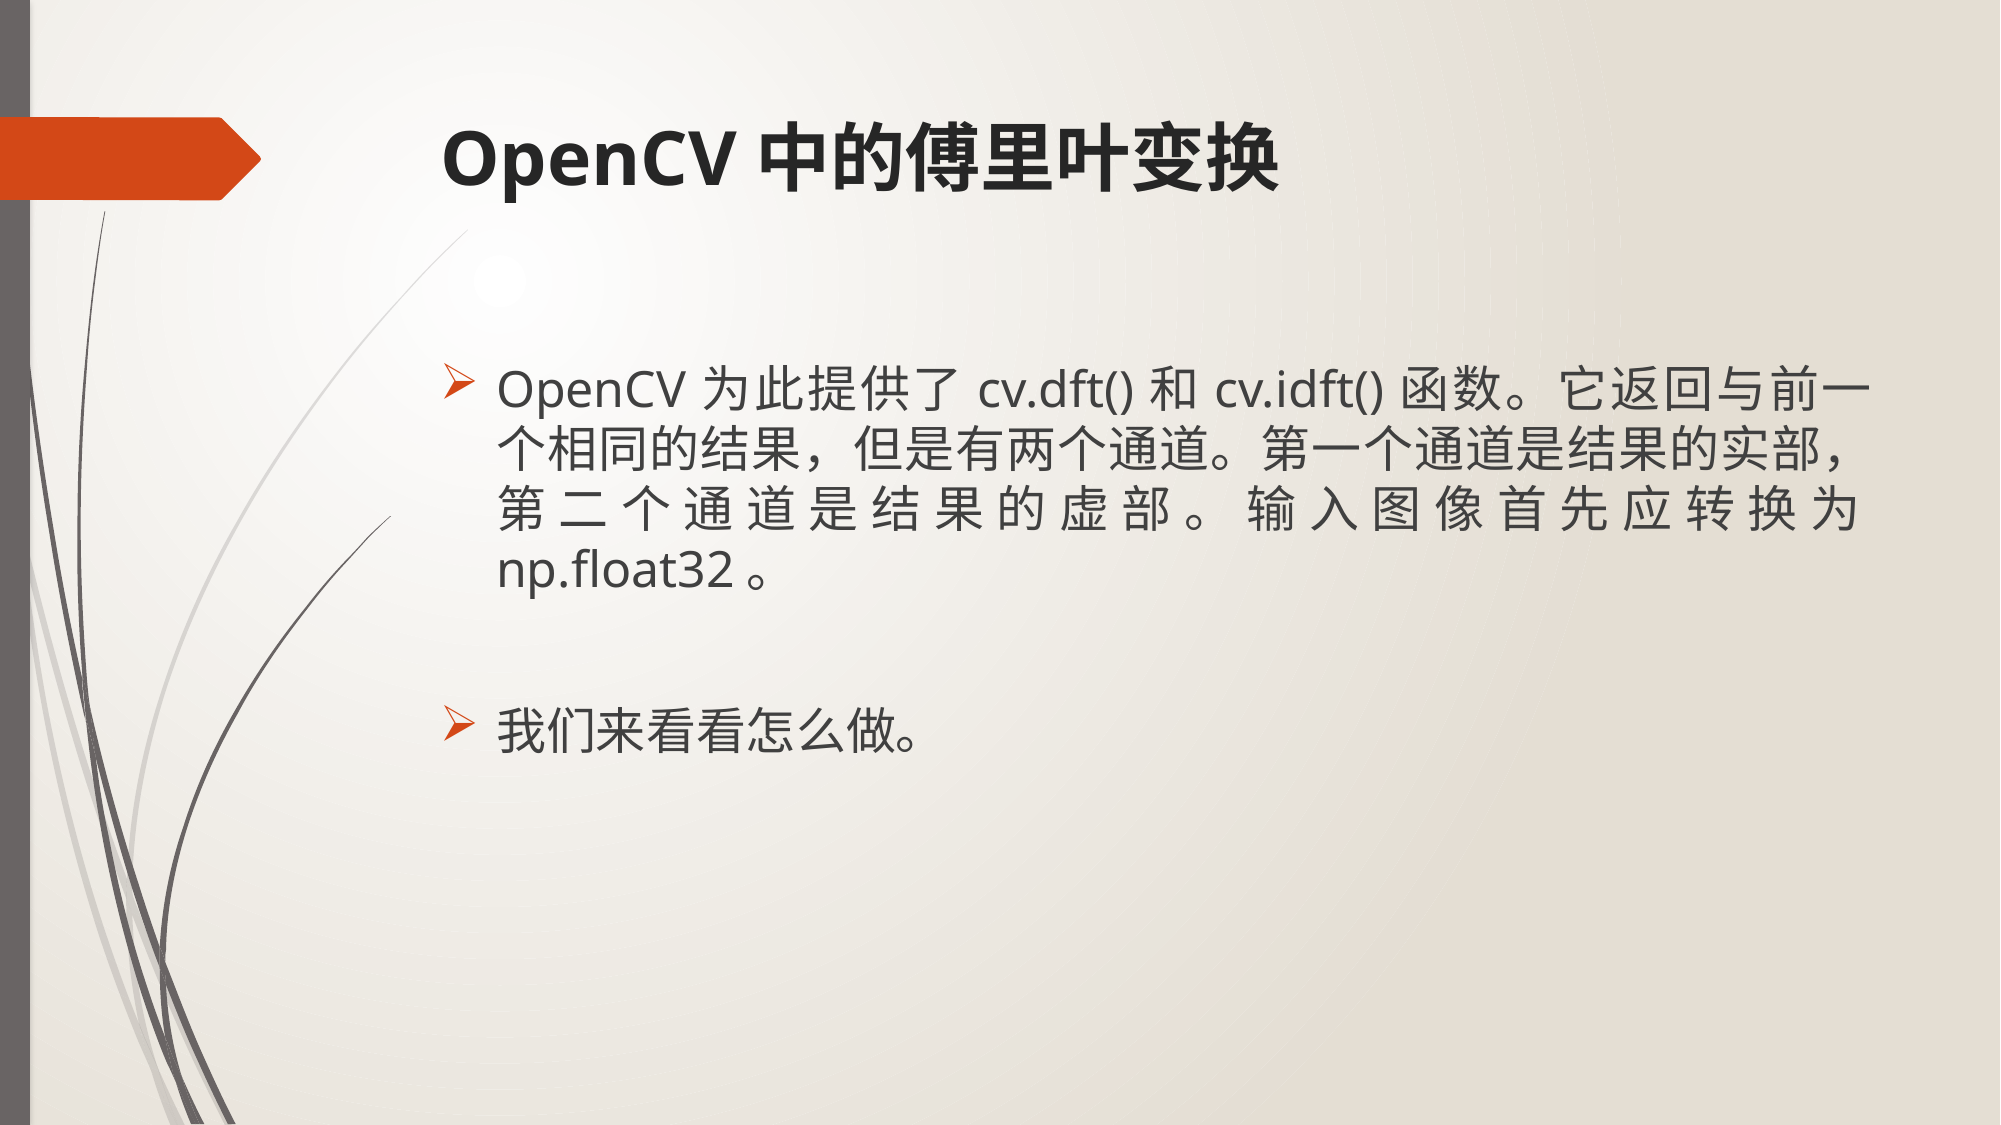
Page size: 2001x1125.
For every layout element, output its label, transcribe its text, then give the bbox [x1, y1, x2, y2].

list OpenCV为此提供了cv.dft()和cv.idft()函数。它返回与前一个相同的结果，但是有两个通道。第一个通道是结果的实部，第二个通道是结果的虚部。输入图像首先应转换为np.float32。 我们来看看怎么做。 [424, 350, 1888, 970]
title OpenCV中的傅里叶变换 [425, 102, 1888, 313]
